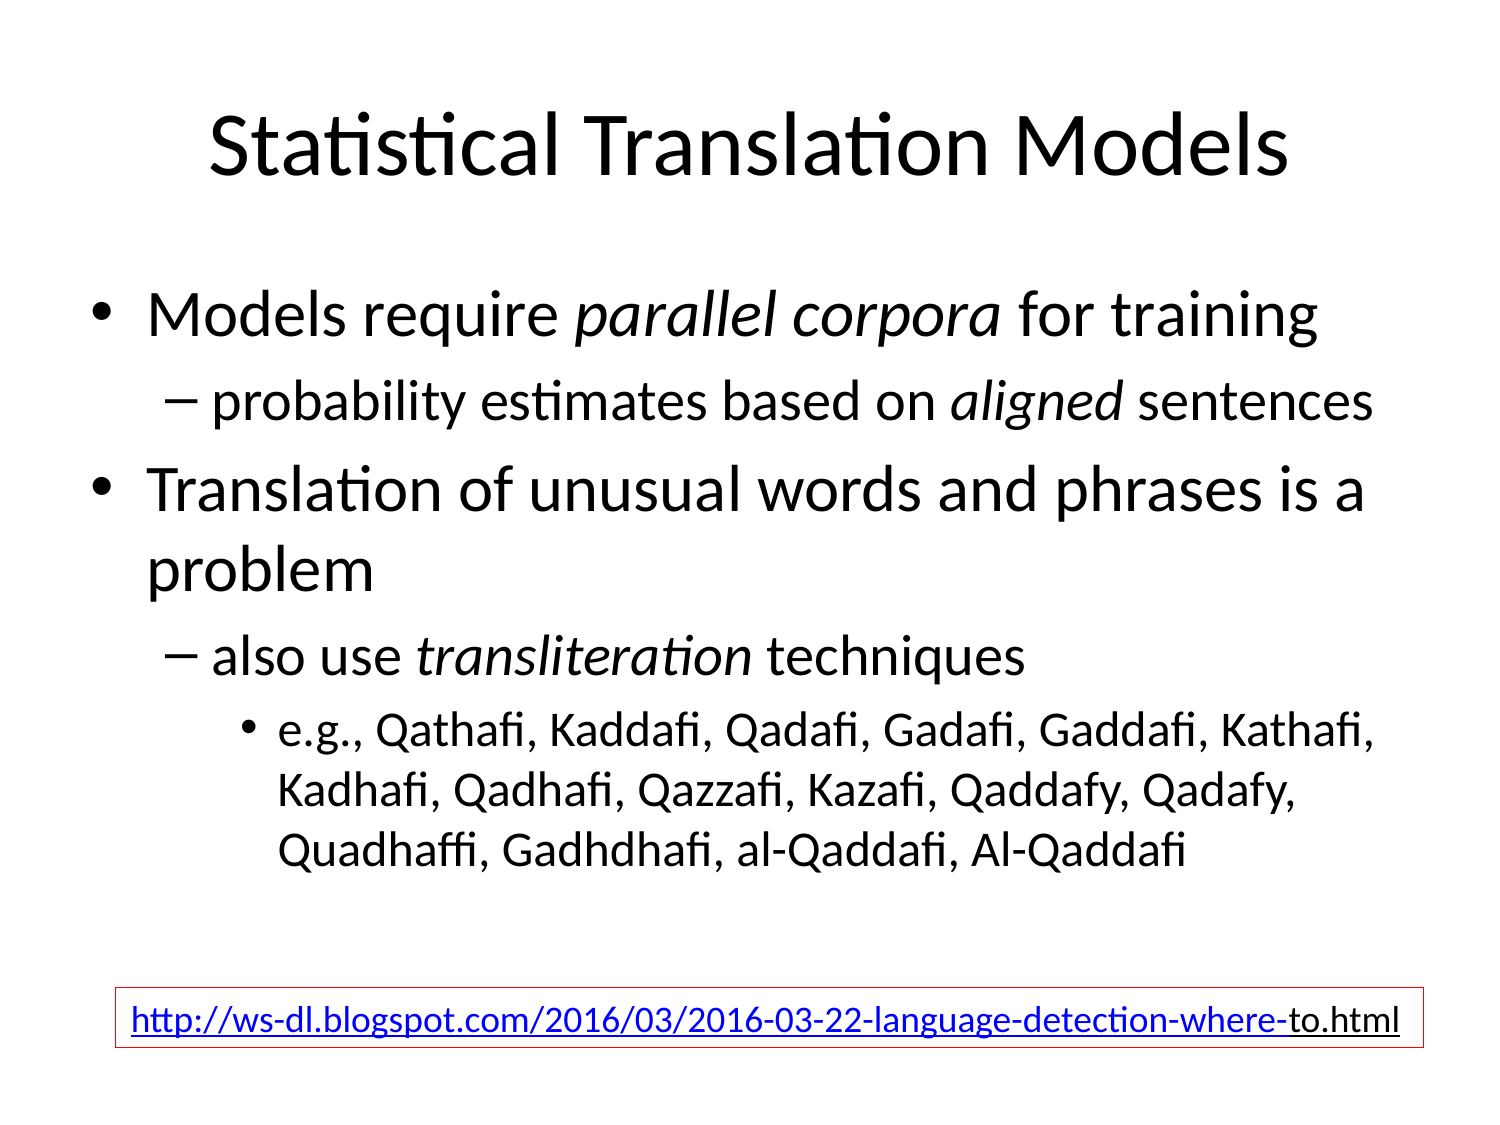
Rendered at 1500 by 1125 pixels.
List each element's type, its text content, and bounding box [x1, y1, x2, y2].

title Statistical Translation Models [75, 45, 1425, 233]
list Models require parallel corpora for training probability estimates based on aligned sentences Translation of unusual words and phrases is a problem also use transliteration techniques e.g., Qathafi, Kaddafi, Qadafi, Gadafi, Gaddafi, Kathafi, Kadhafi, Qadhafi, Qazzafi, Kazafi, Qaddafy, Qadafy, Quadhaffi, Gadhdhafi, al-Qaddafi, Al-Qaddafi [75, 262, 1425, 1005]
text_box http://ws-dl.blogspot.com/2016/03/2016-03-22-language-detection-where-to.html [115, 987, 1424, 1048]
